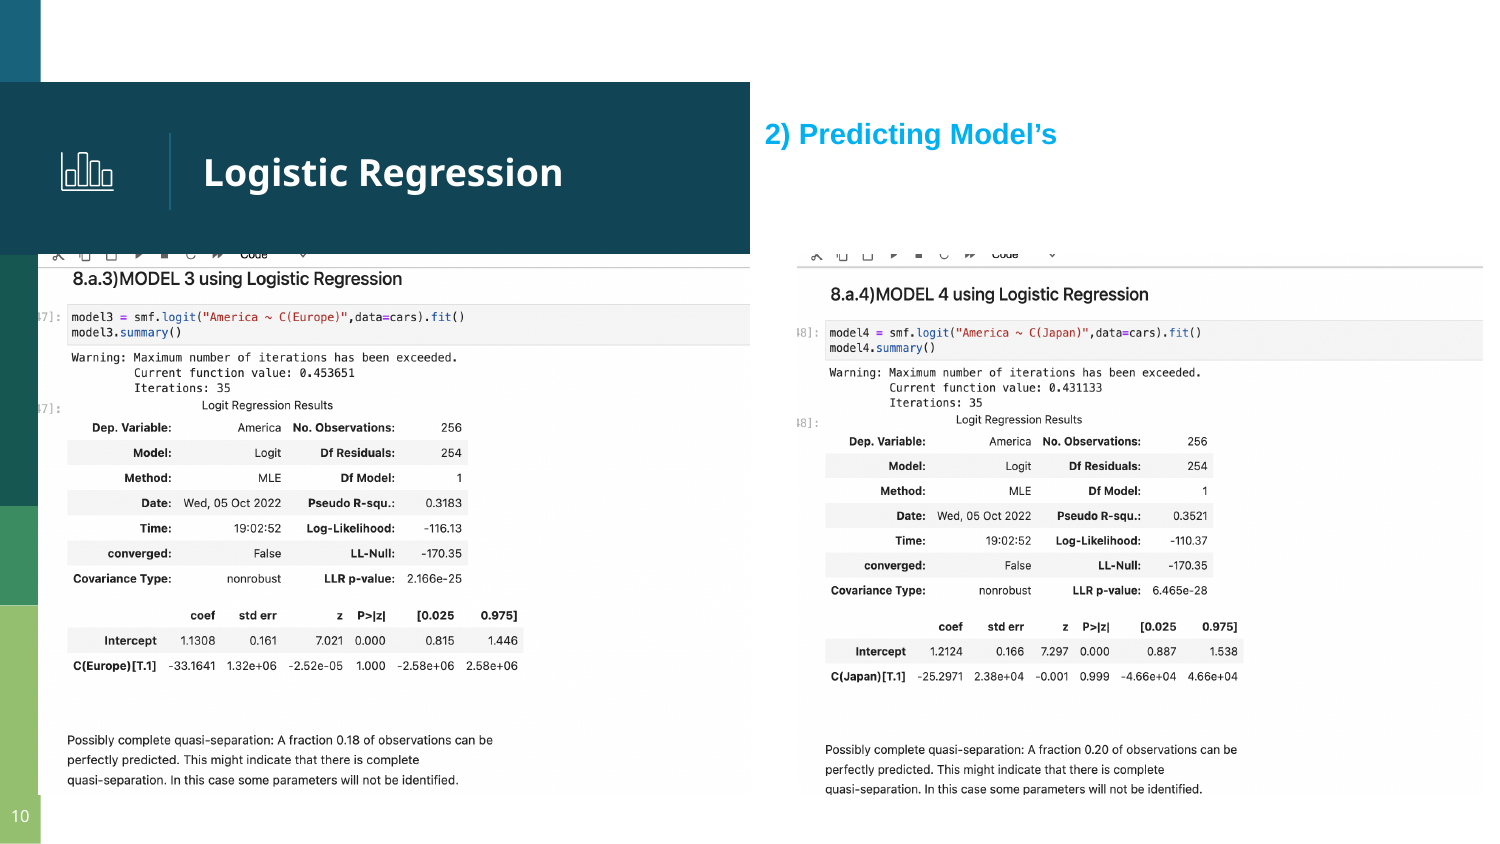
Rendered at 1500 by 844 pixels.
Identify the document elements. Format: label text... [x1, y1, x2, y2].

title Logistic Regression [187, 87, 715, 252]
slide_number 10 [0, 790, 49, 844]
picture [38, 253, 751, 795]
text_box 2) Predicting Model’s [749, 108, 1500, 158]
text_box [61, 152, 114, 191]
picture [796, 253, 1483, 795]
